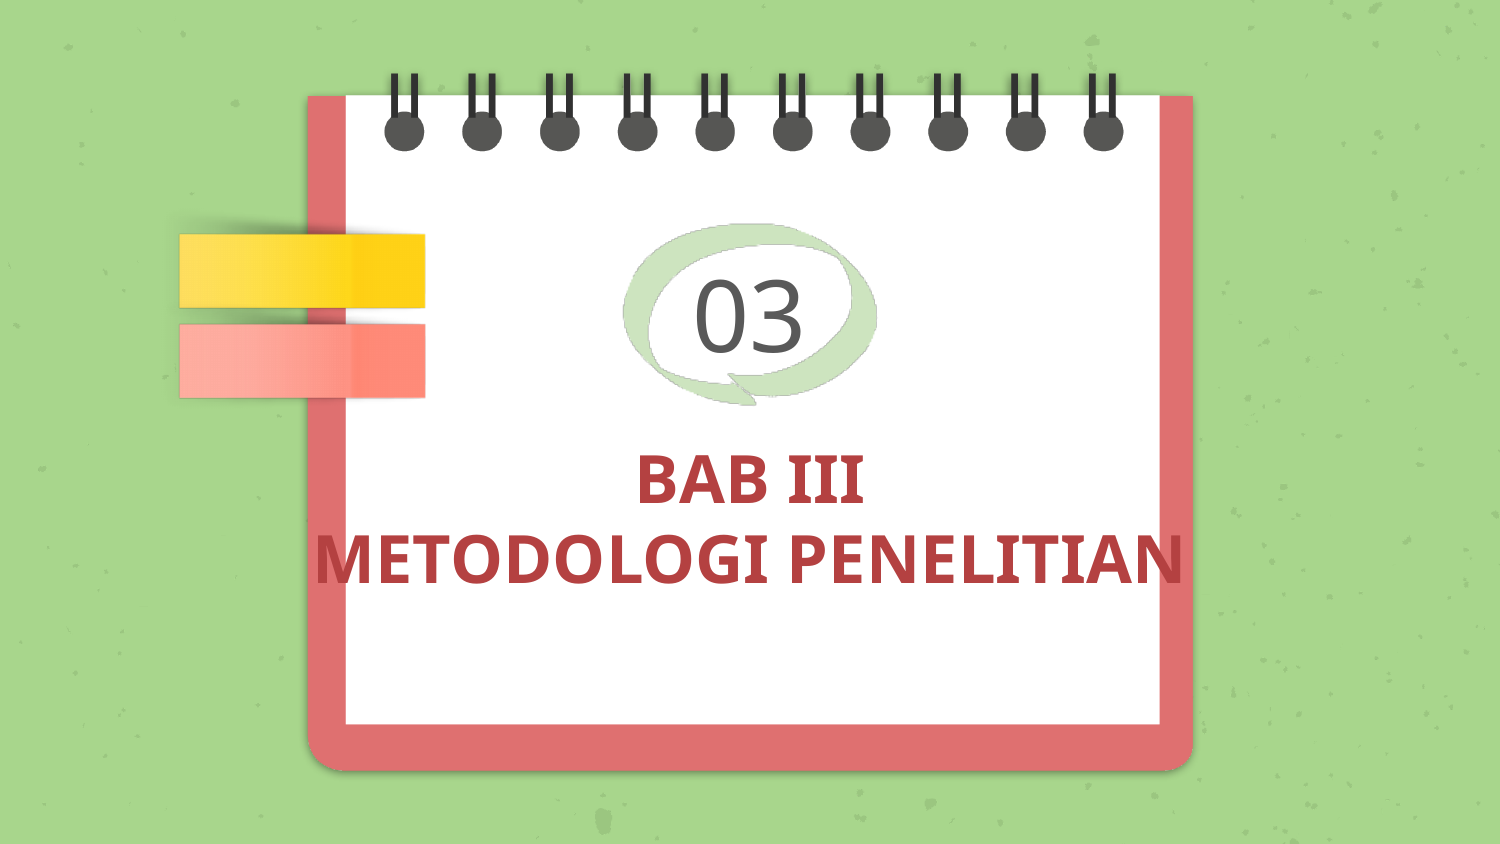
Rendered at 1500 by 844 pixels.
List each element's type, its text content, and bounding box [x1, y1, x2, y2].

picture [136, 73, 1193, 425]
picture [307, 556, 1193, 771]
title BAB III METODOLOGI PENELITIAN [278, 421, 1222, 556]
